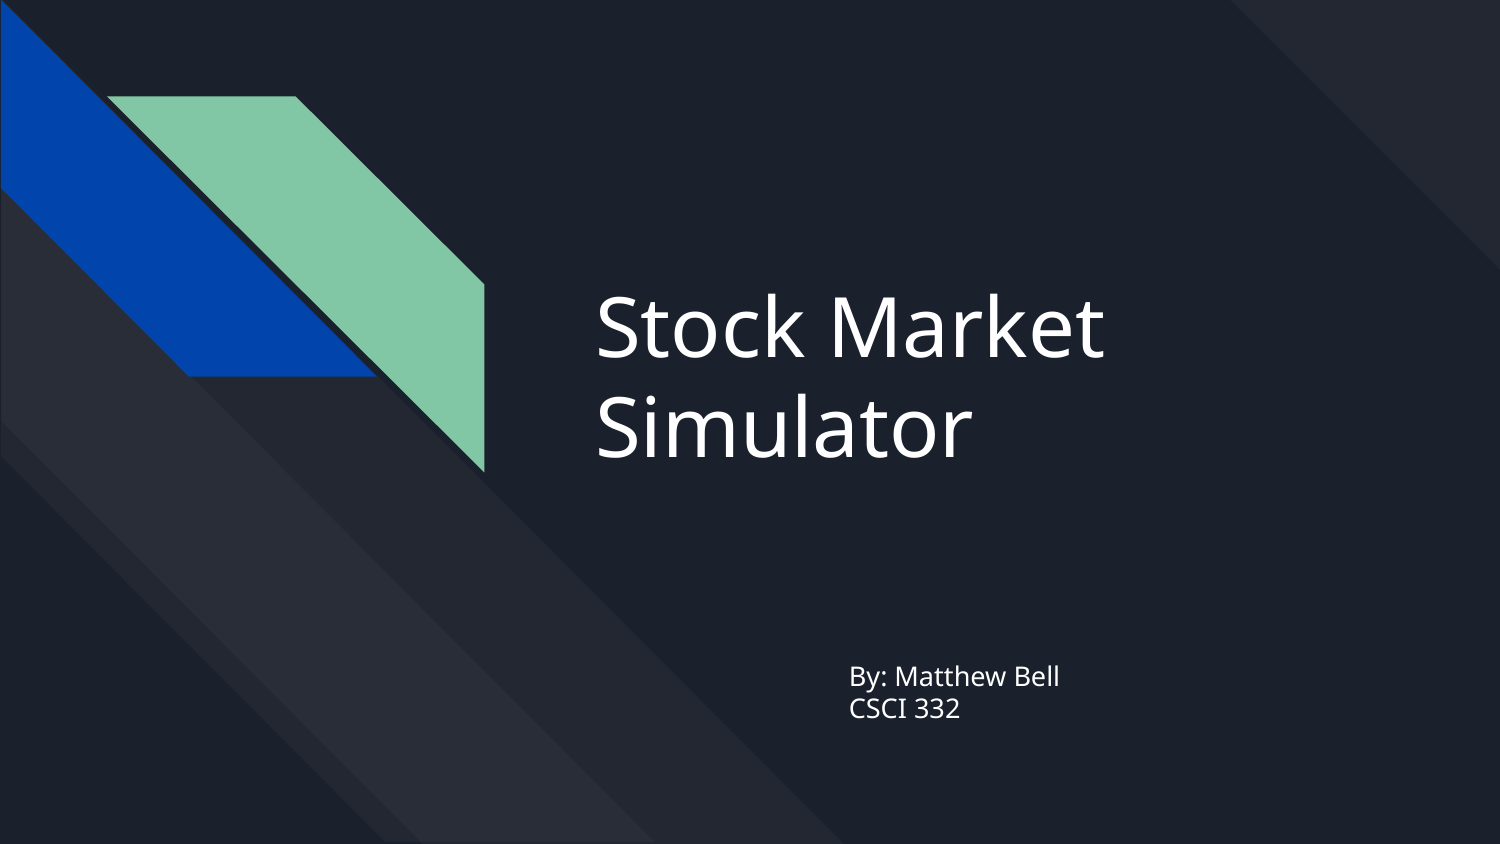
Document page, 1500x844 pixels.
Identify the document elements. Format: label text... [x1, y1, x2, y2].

subtitle By: Matthew Bell CSCI 332 [833, 643, 1404, 727]
title Stock Market Simulator [580, 258, 1404, 518]
